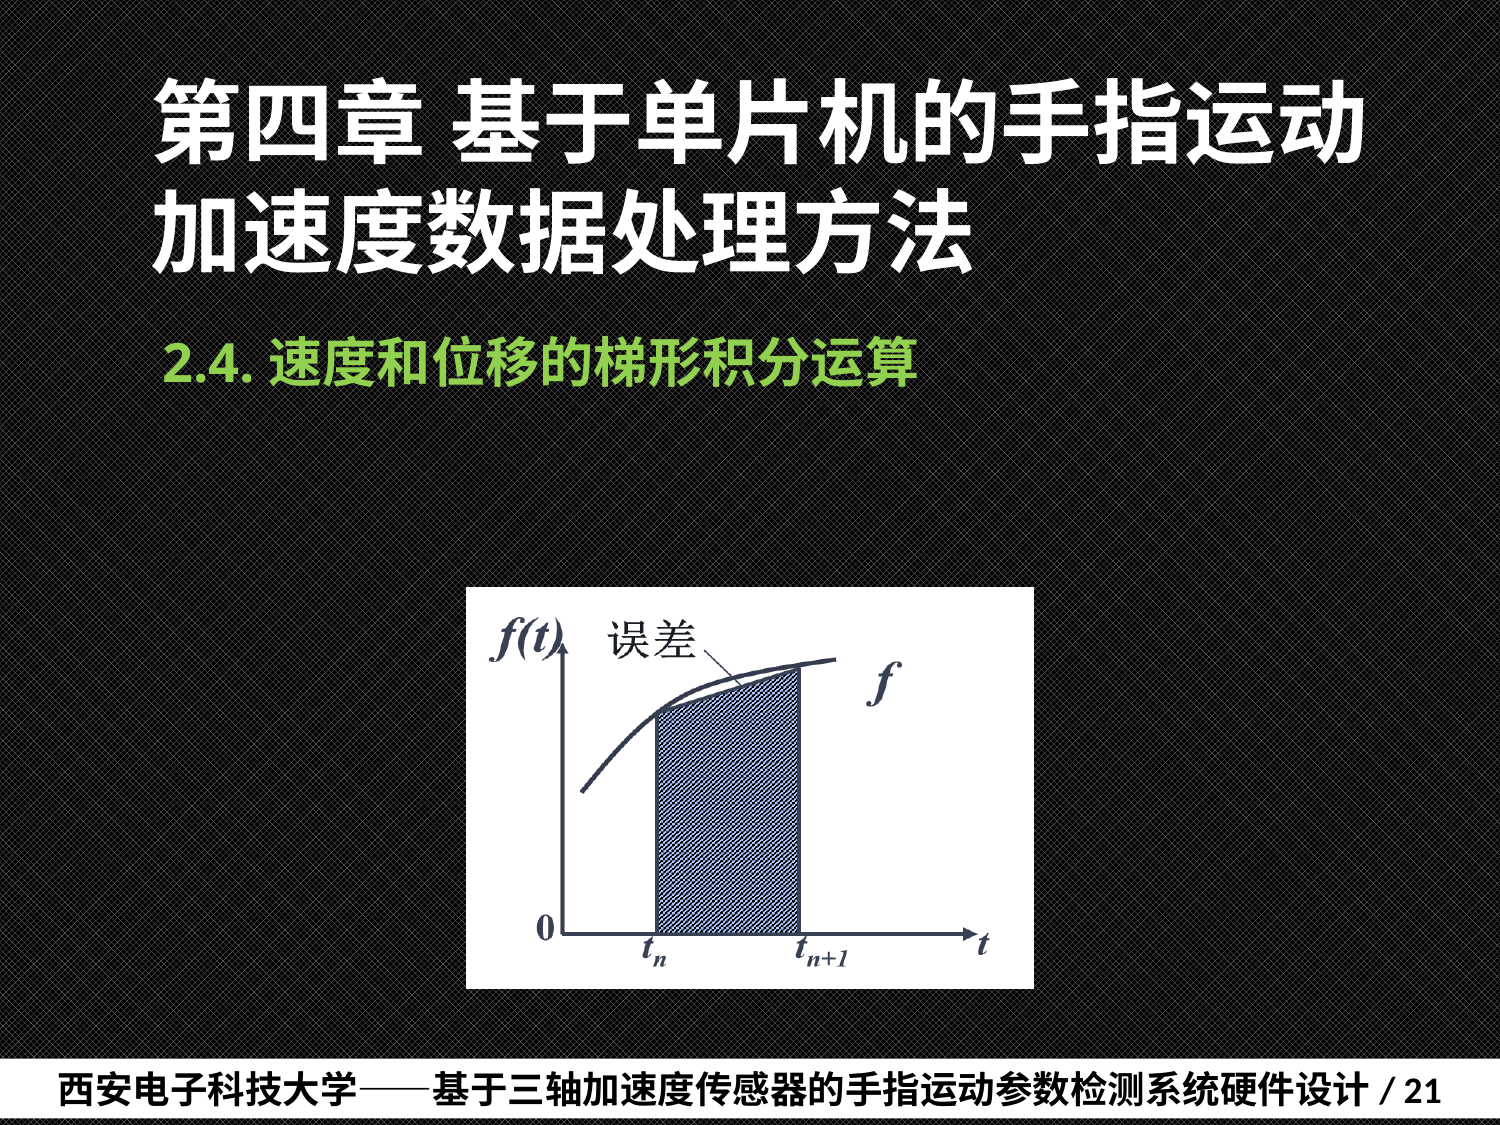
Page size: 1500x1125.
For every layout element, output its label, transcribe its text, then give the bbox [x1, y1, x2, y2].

title 第四章 基于单片机的手指运动加速度数据处理方法 [135, 54, 1411, 296]
picture [465, 587, 1034, 990]
text_box 西安电子科技大学——基于三轴加速度传感器的手指运动参数检测系统硬件设计/ 21 [0, 1058, 1500, 1119]
